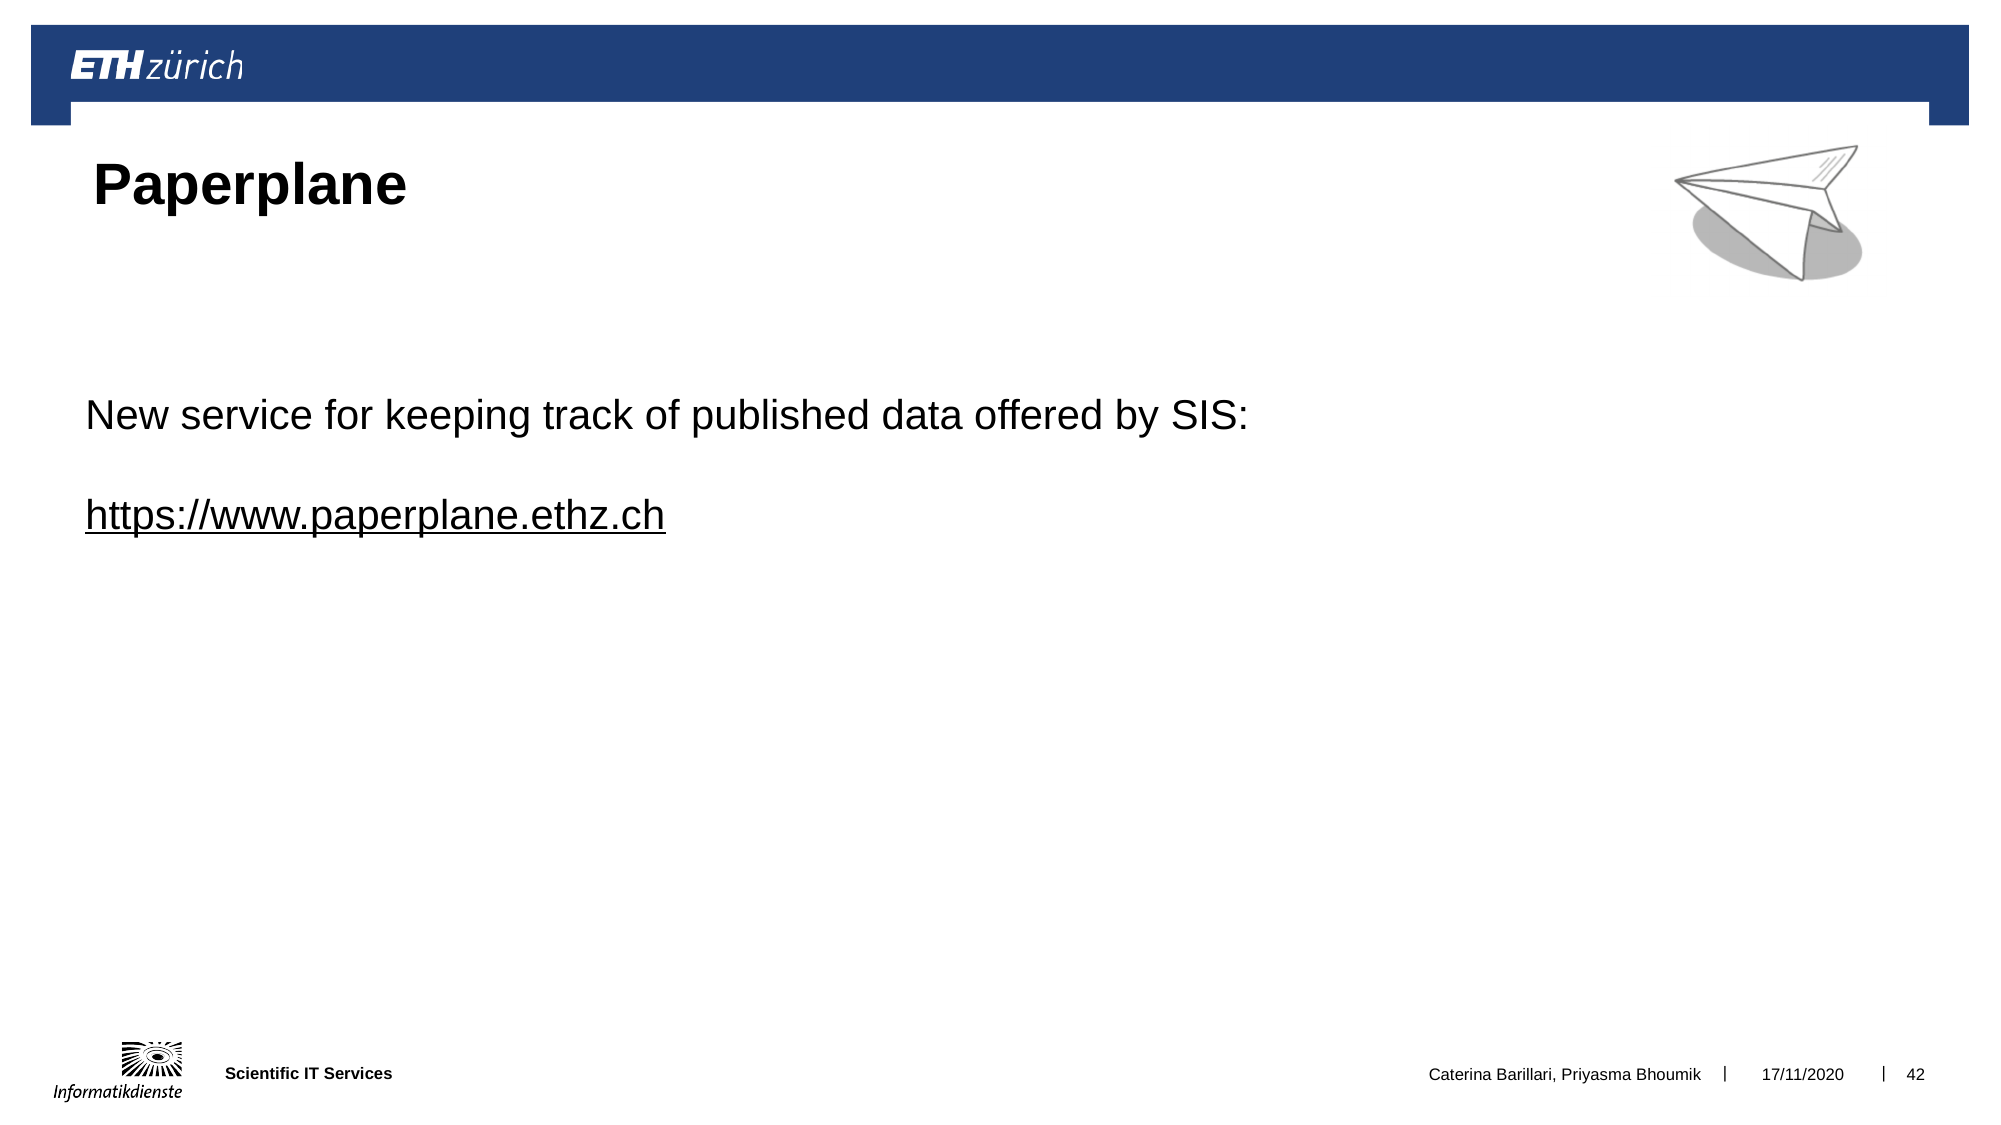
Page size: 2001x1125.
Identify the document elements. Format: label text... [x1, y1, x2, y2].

picture [1651, 125, 1887, 297]
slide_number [1736, 1034, 1870, 1112]
title Paperplane [70, 101, 1930, 262]
footer Caterina Barillari, Priyasma Bhoumik [999, 1034, 1702, 1112]
text_box New service for keeping track of published data offered by SIS: https://www.paperplane.ethz.ch [70, 380, 1894, 596]
slide_number 42 [1886, 1034, 1946, 1112]
picture [53, 1042, 182, 1106]
